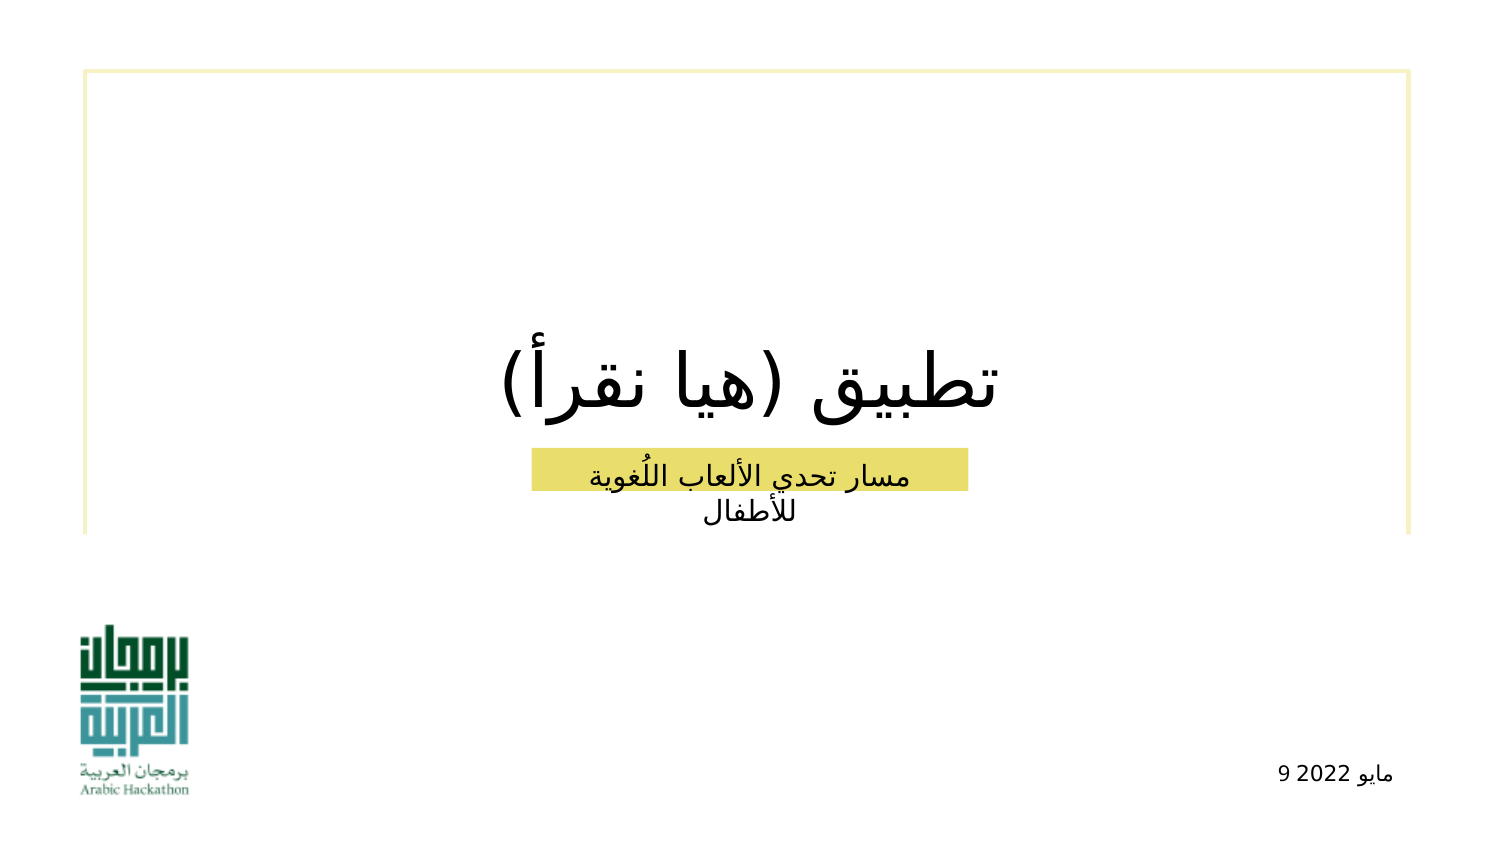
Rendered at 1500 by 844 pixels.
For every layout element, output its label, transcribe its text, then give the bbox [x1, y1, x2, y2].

text_box 9 مايو 2022 [1179, 751, 1409, 793]
picture [65, 622, 202, 804]
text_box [62, 70, 1438, 580]
